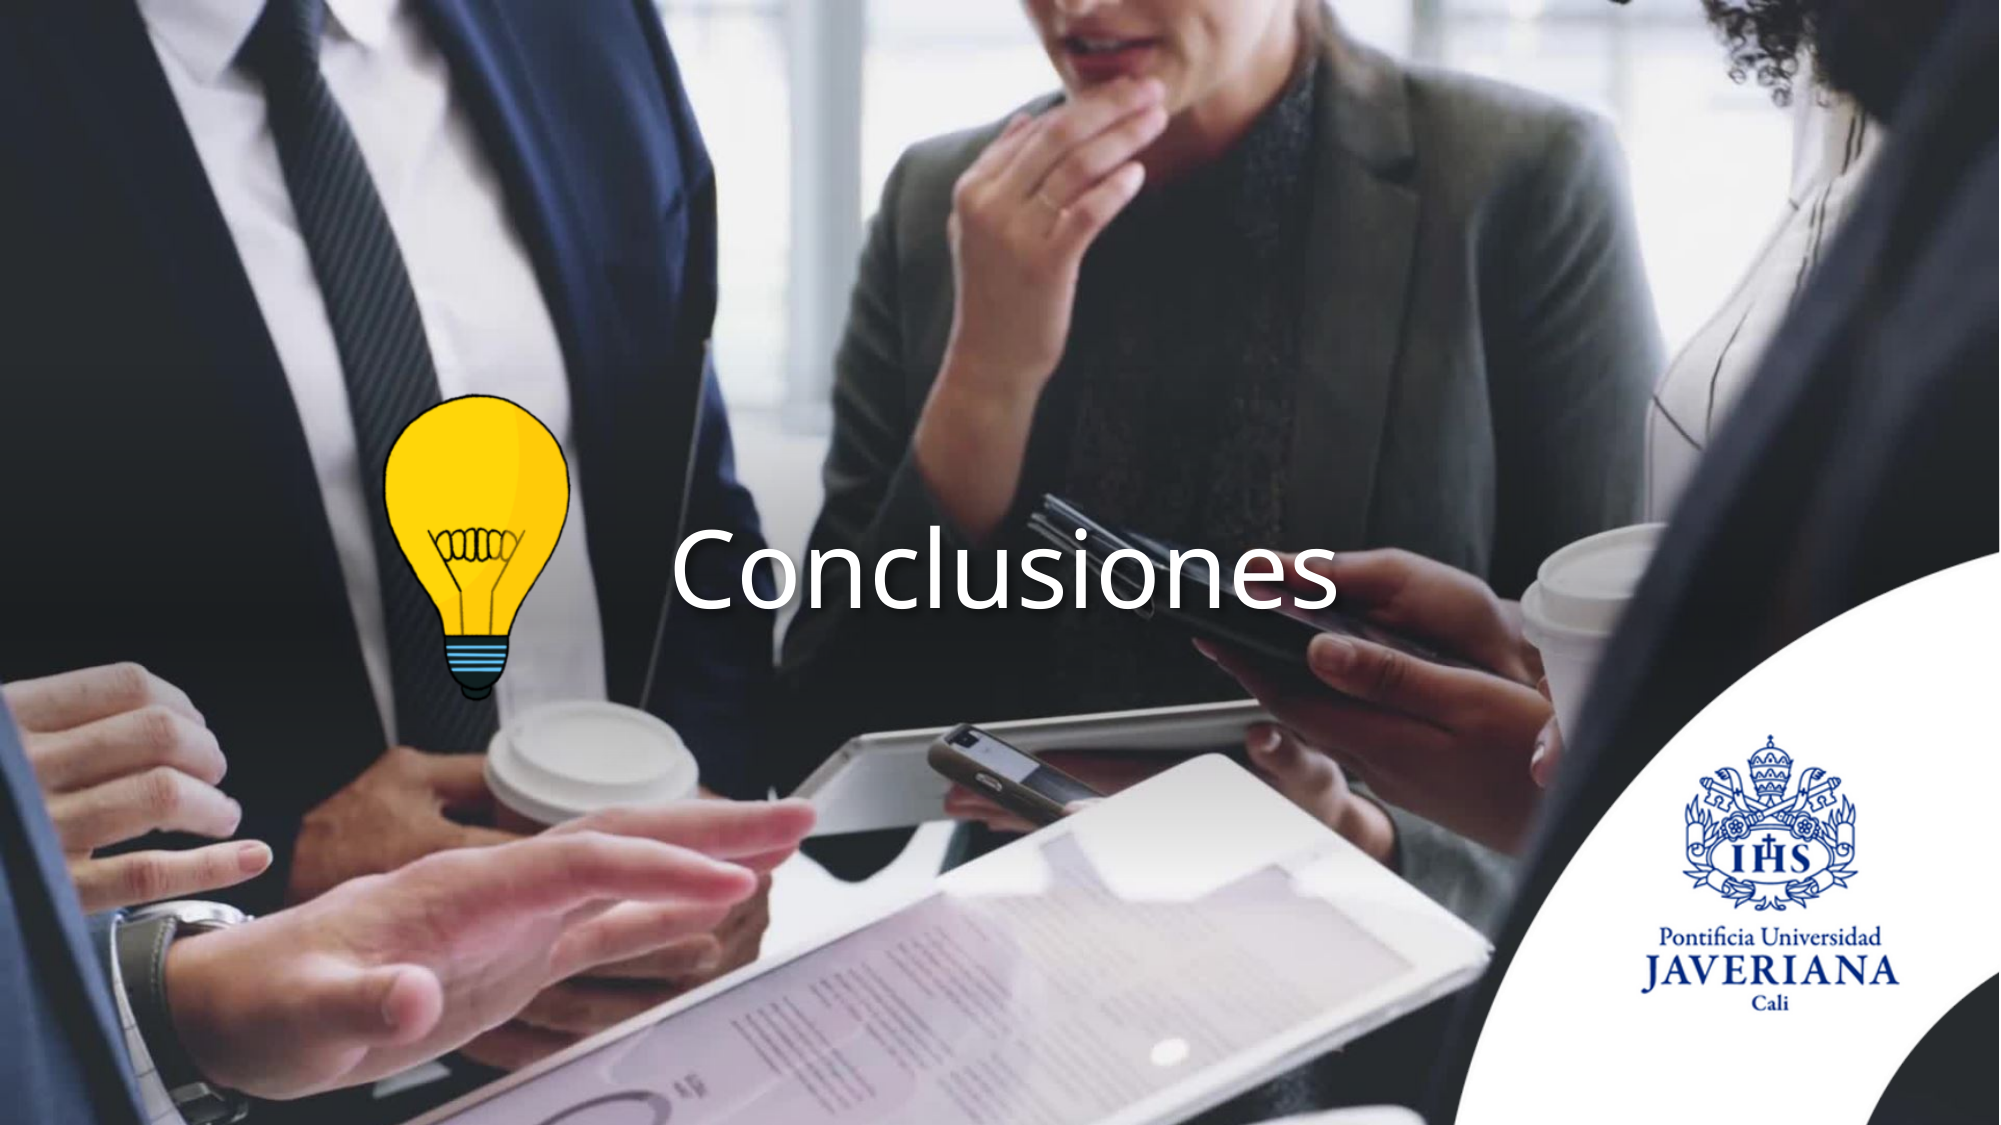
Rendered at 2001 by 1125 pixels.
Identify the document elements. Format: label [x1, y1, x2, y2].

picture [1440, 529, 2000, 1125]
text_box [0, 0, 2000, 1125]
picture [251, 335, 703, 787]
